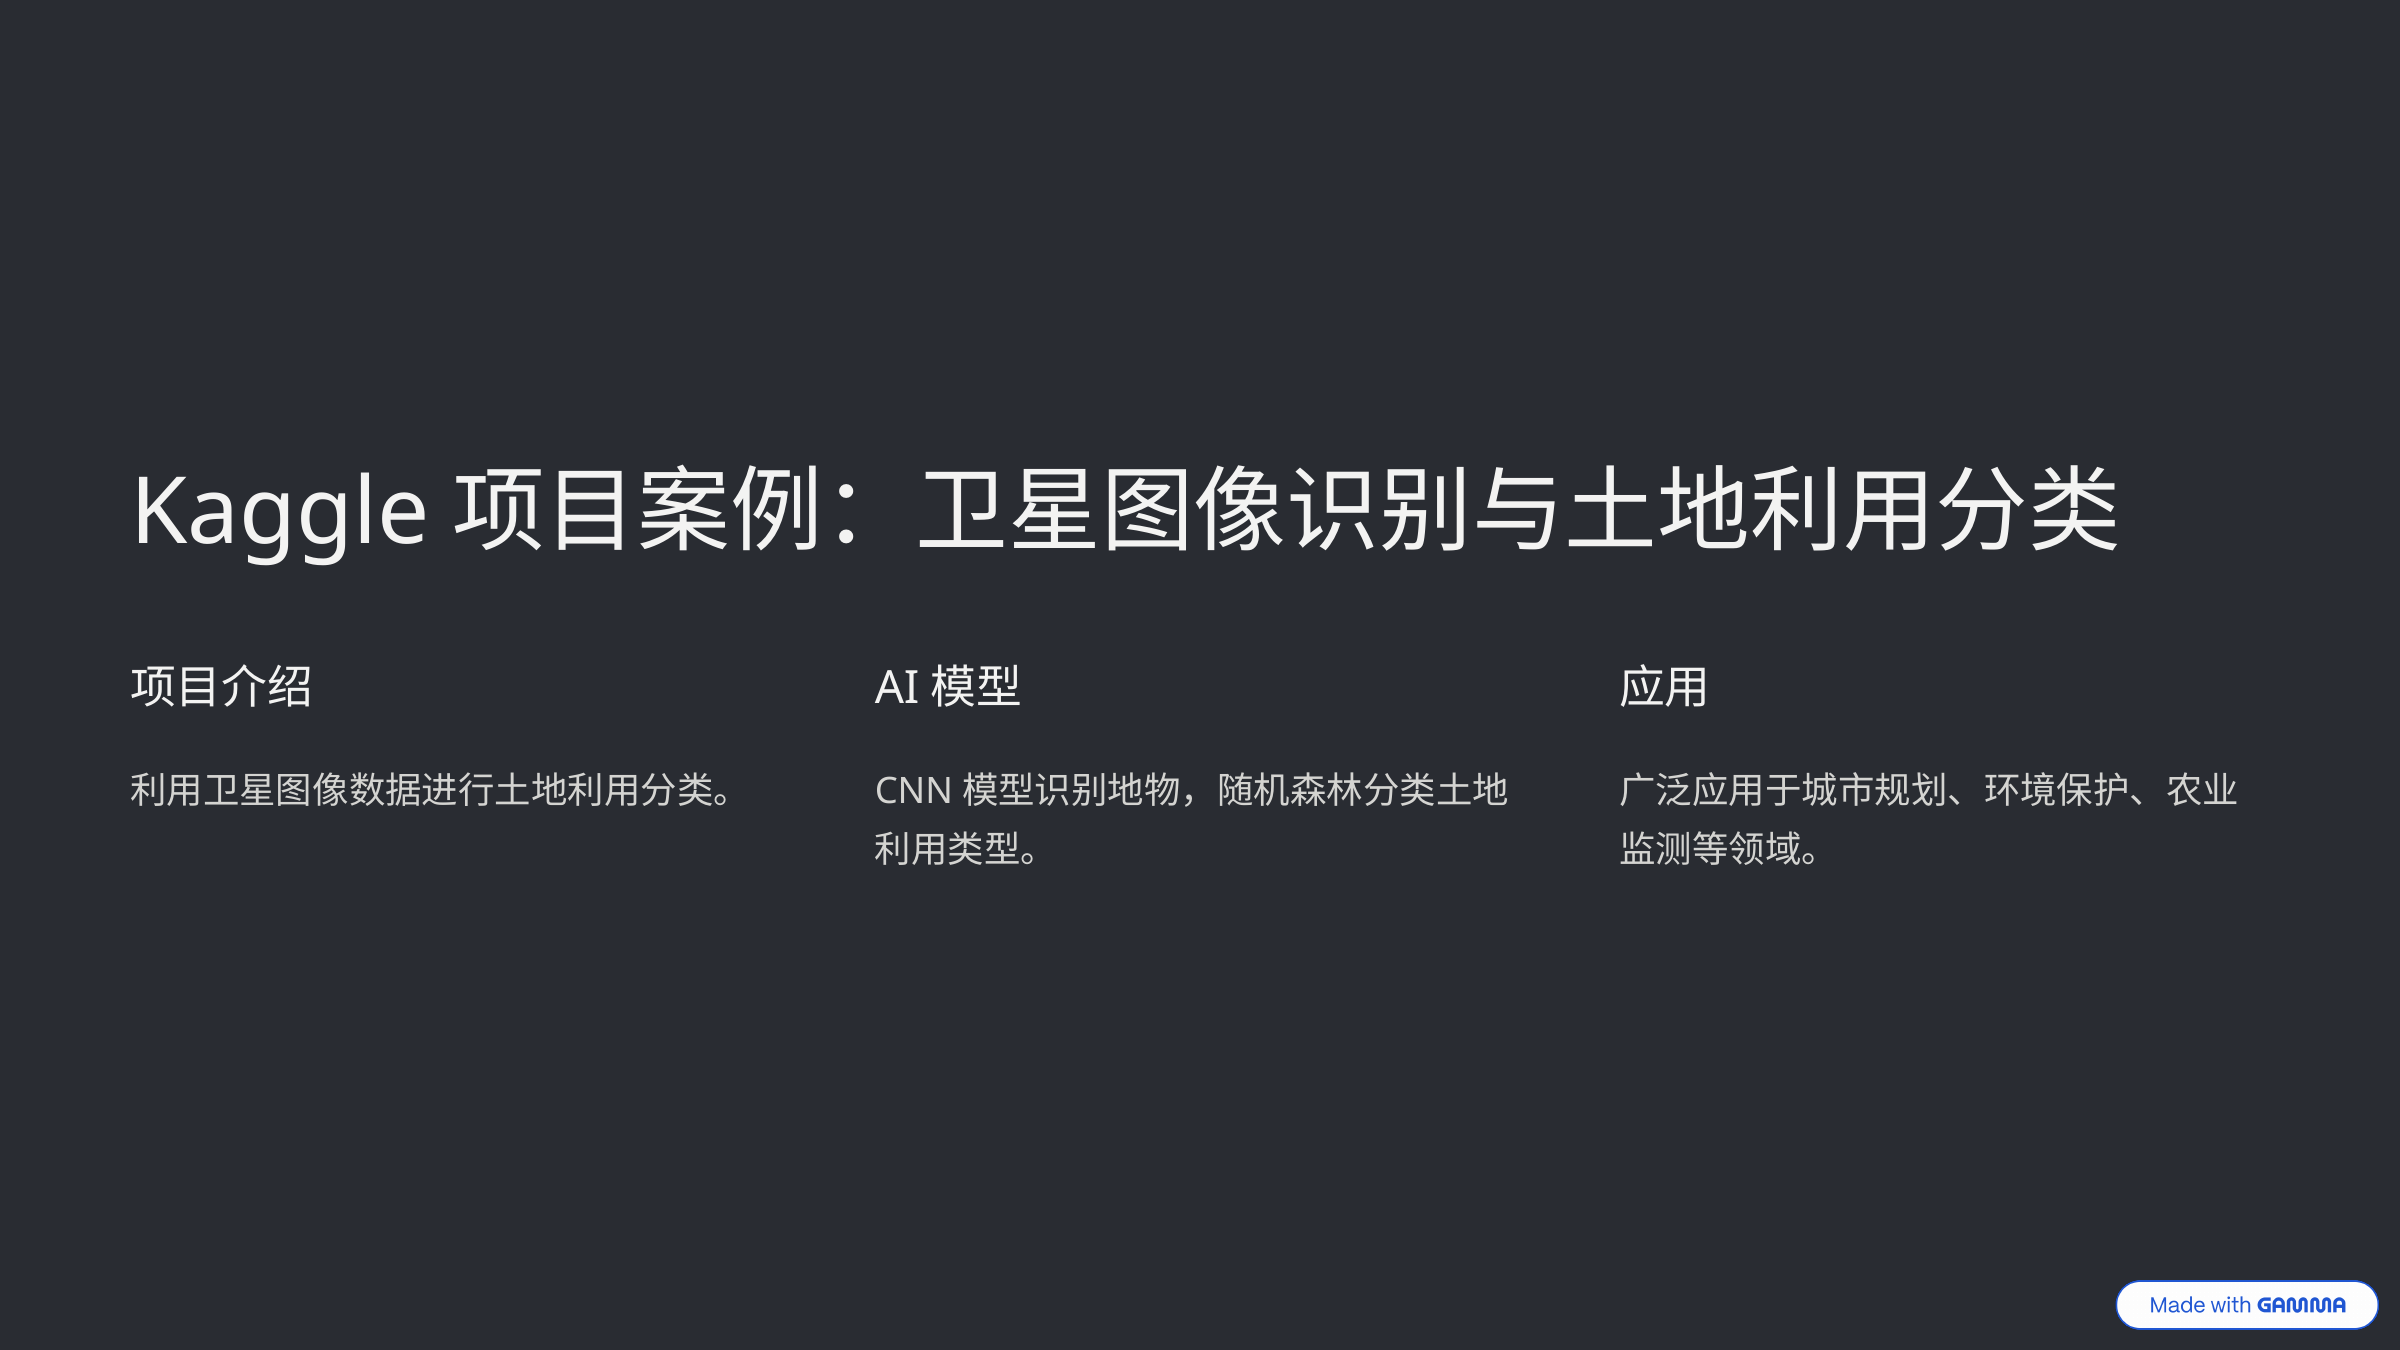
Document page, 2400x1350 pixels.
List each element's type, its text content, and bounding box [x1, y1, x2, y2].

picture [2106, 1271, 2389, 1339]
text_box CNN模型识别地物，随机森林分类土地利用类型。 [874, 751, 1528, 871]
text_box 利用卫星图像数据进行土地利用分类。 [130, 751, 783, 811]
text_box Kaggle项目案例：卫星图像识别与土地利用分类 [130, 446, 2095, 563]
text_box 项目介绍 [130, 655, 596, 714]
text_box AI模型 [874, 655, 1340, 714]
text_box 广泛应用于城市规划、环境保护、农业监测等领域。 [1619, 751, 2272, 871]
text_box 应用 [1619, 655, 2085, 714]
